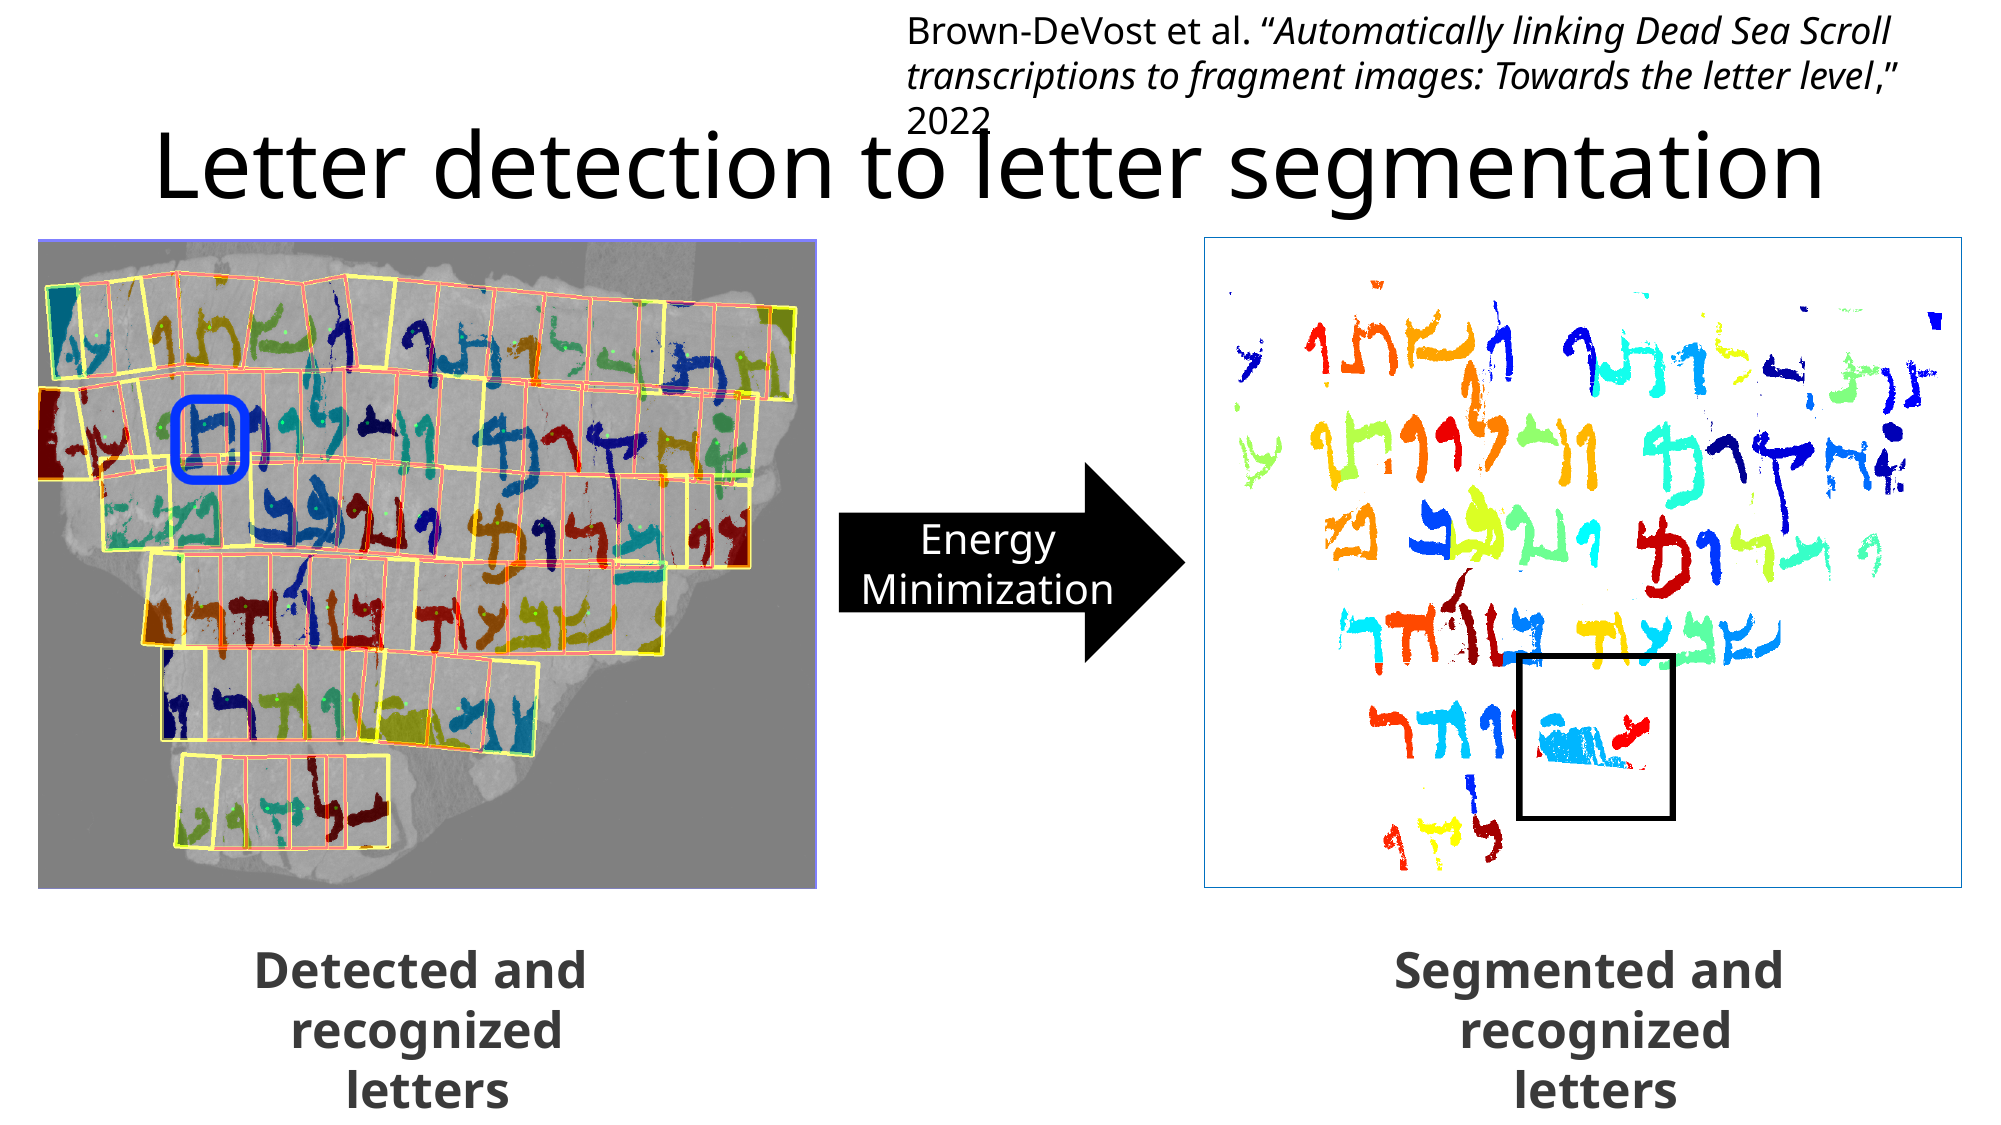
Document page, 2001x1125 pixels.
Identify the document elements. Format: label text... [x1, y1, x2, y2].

text_box Brown-DeVost et al. “Automatically linking Dead Sea Scroll transcriptions to fragment images: Towards the letter level,” 2022 [891, 0, 1993, 150]
picture [1203, 237, 1962, 888]
text_box Energy Minimization [838, 462, 1186, 663]
picture [37, 238, 818, 890]
title Letter detection to letter segmentation [137, 59, 1863, 278]
text_box Detected and recognized letters [189, 931, 666, 1125]
text_box Segmented and recognized letters [1358, 931, 1835, 1125]
